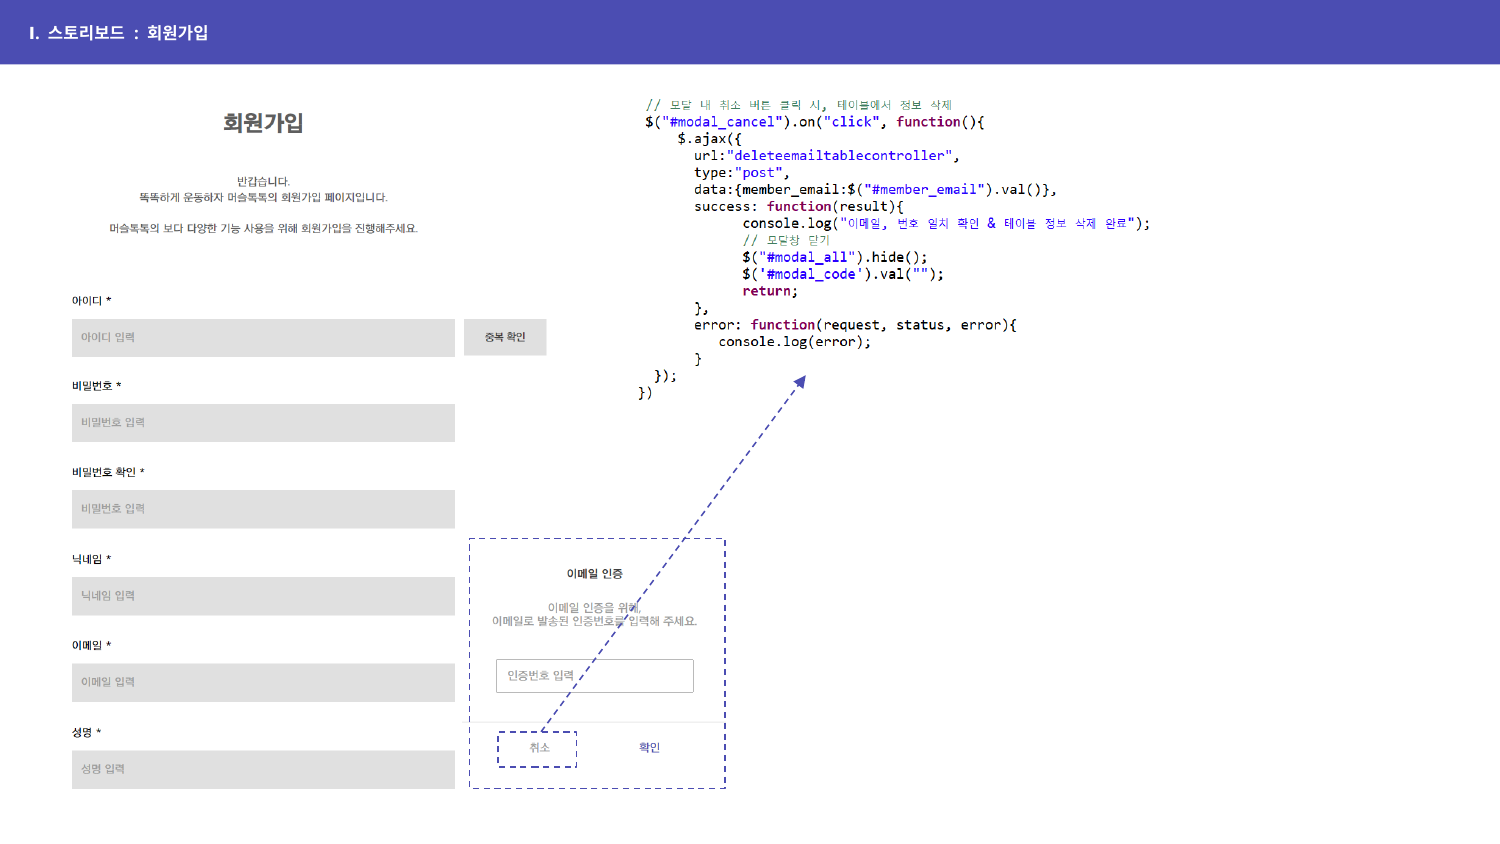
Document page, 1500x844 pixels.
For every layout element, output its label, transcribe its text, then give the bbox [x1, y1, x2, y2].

picture [625, 92, 1156, 404]
text_box [0, 0, 1500, 65]
text_box [576, 780, 725, 789]
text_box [540, 374, 807, 732]
text_box Ⅰ. 스토리보드 : 회원가입 [13, 15, 661, 51]
picture [30, 92, 726, 811]
